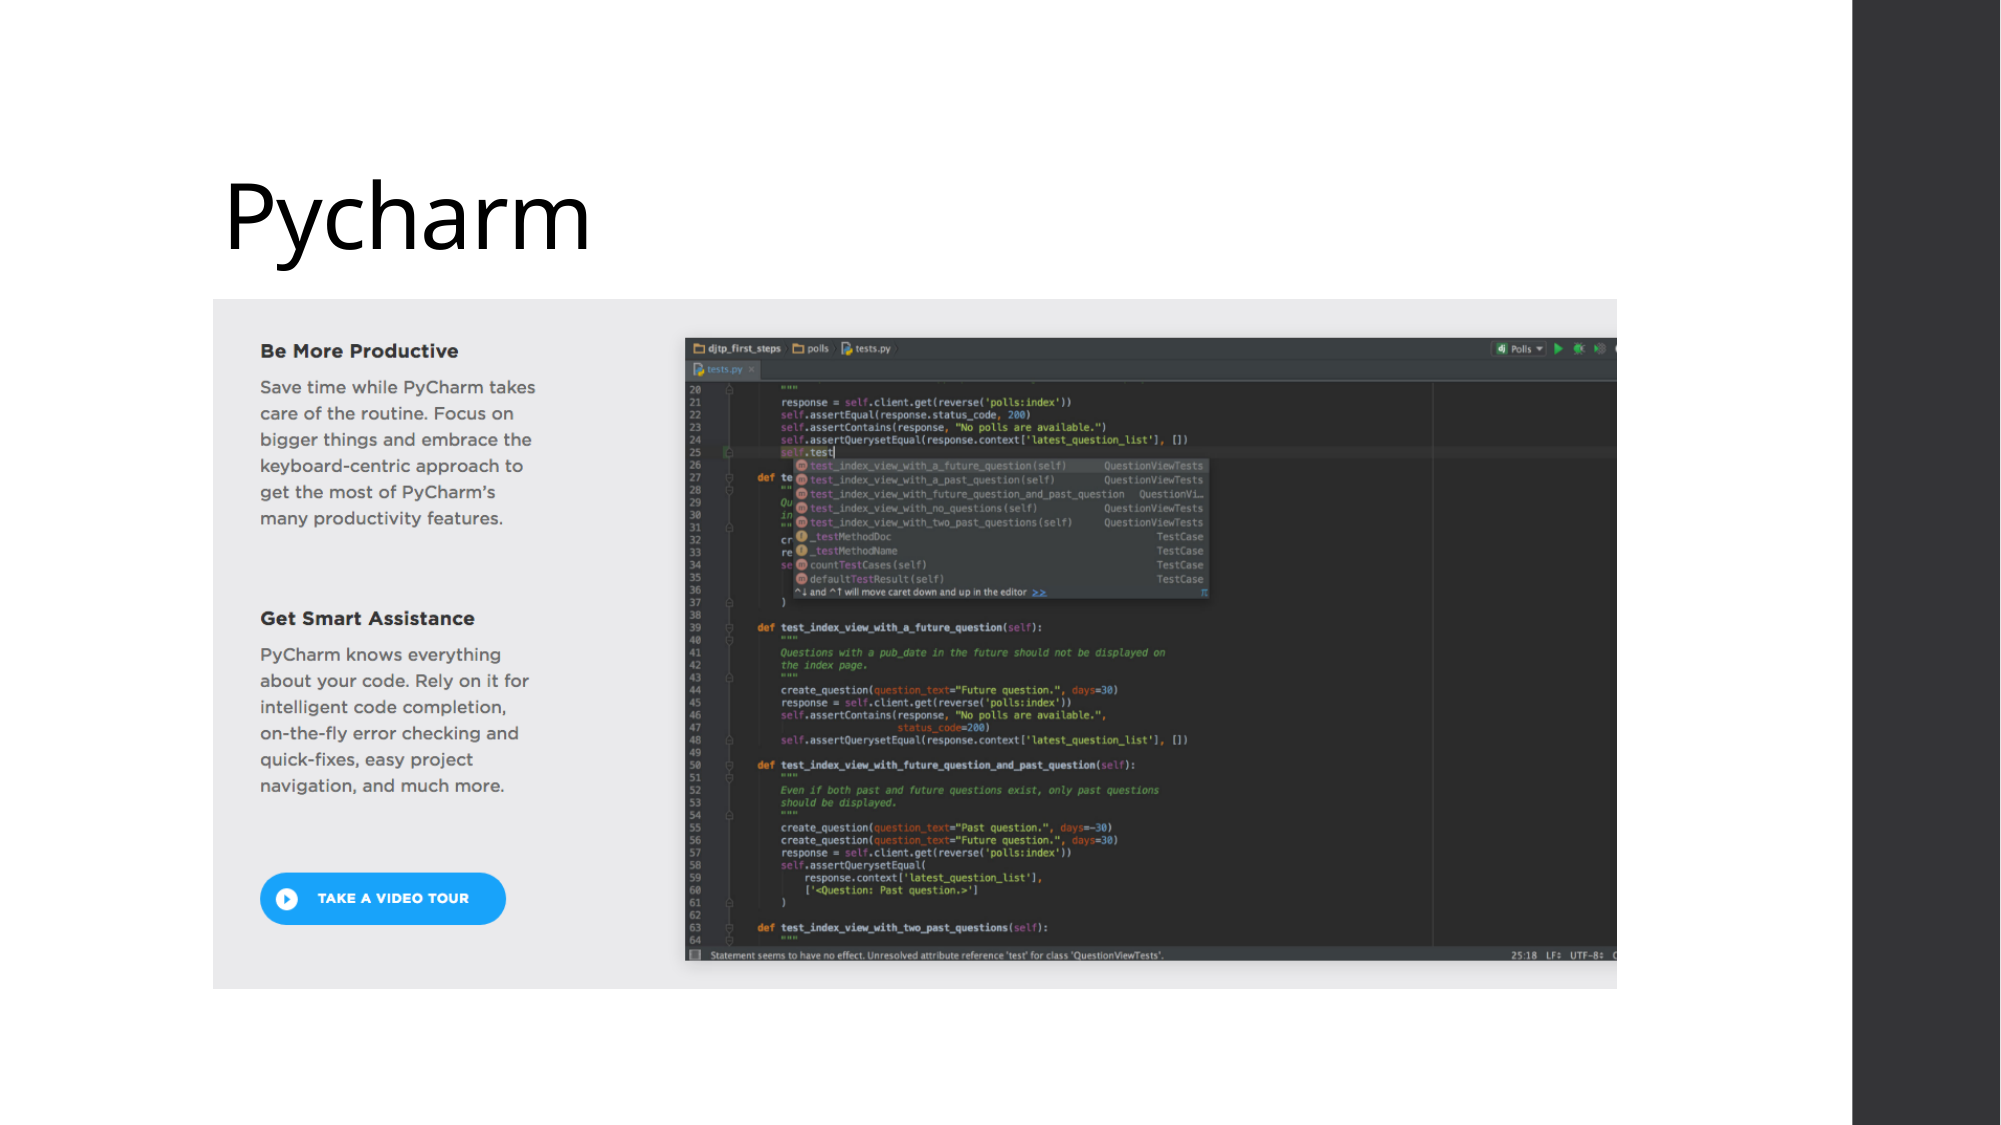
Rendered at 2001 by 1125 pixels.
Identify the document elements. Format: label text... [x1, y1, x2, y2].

title Pycharm [206, 60, 1797, 278]
picture [213, 299, 1618, 989]
